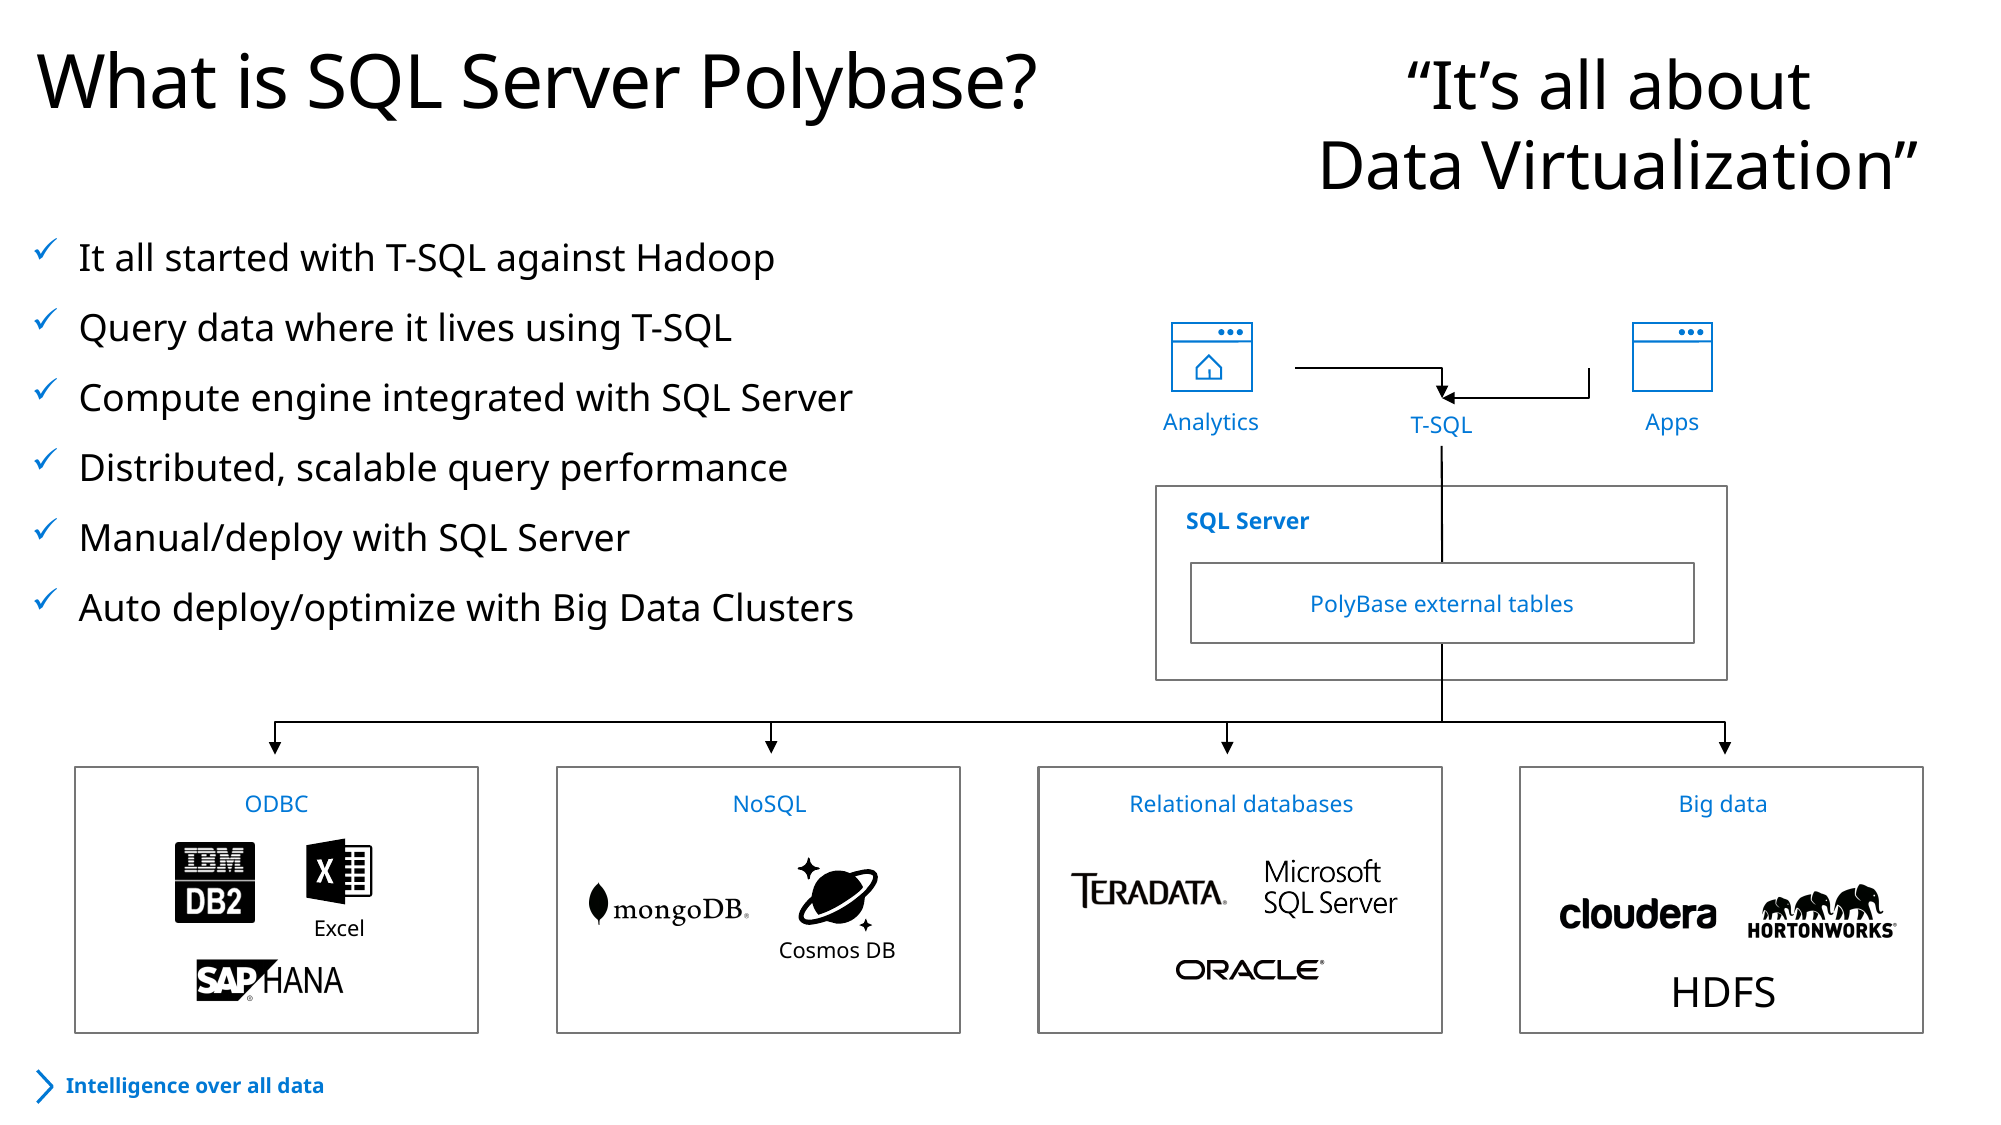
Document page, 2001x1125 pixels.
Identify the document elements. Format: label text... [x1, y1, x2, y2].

text_box HDFS [1670, 965, 1777, 1016]
text_box It all started with T-SQL against Hadoop Query data where it lives using T-SQL Compute engine integrated with SQL Server Distributed, scalable query performance Manual/deploy with SQL Server Auto deploy/optimize with Big Data Clusters [7, 218, 1184, 644]
picture [174, 842, 256, 923]
text_box “It’s all about Data Virtualization” [1317, 42, 1920, 203]
picture [192, 957, 346, 1003]
text_box SQL Server [1155, 485, 1441, 680]
text_box [556, 766, 961, 1034]
text_box NoSQL [661, 785, 878, 826]
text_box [1171, 322, 1253, 392]
text_box Relational databases [1103, 785, 1380, 826]
title What is SQL Server Polybase? [36, 33, 1844, 115]
text_box [306, 838, 373, 905]
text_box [1294, 367, 1441, 399]
text_box [1038, 766, 1442, 1034]
text_box Cosmos DB [763, 931, 912, 971]
text_box Excel [298, 909, 380, 949]
picture [1748, 884, 1897, 938]
text_box SQL Server [1443, 485, 1728, 680]
text_box [797, 868, 879, 926]
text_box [1441, 367, 1590, 399]
picture [1560, 889, 1723, 929]
text_box [858, 917, 873, 933]
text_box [274, 721, 1726, 755]
text_box [74, 766, 479, 1034]
picture [1173, 958, 1327, 981]
text_box Big data [1619, 785, 1828, 826]
picture [589, 882, 750, 926]
picture [1067, 867, 1231, 923]
text_box PolyBase external tables [1190, 562, 1694, 644]
text_box [797, 856, 821, 881]
text_box T-SQL [1343, 406, 1540, 446]
text_box Analytics [1184, 402, 1292, 443]
text_box [1519, 766, 1924, 1034]
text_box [1632, 322, 1713, 392]
text_box Apps [1621, 402, 1724, 443]
text_box Intelligence over all data [36, 1068, 539, 1106]
picture [1247, 844, 1414, 929]
text_box ODBC [103, 785, 451, 826]
